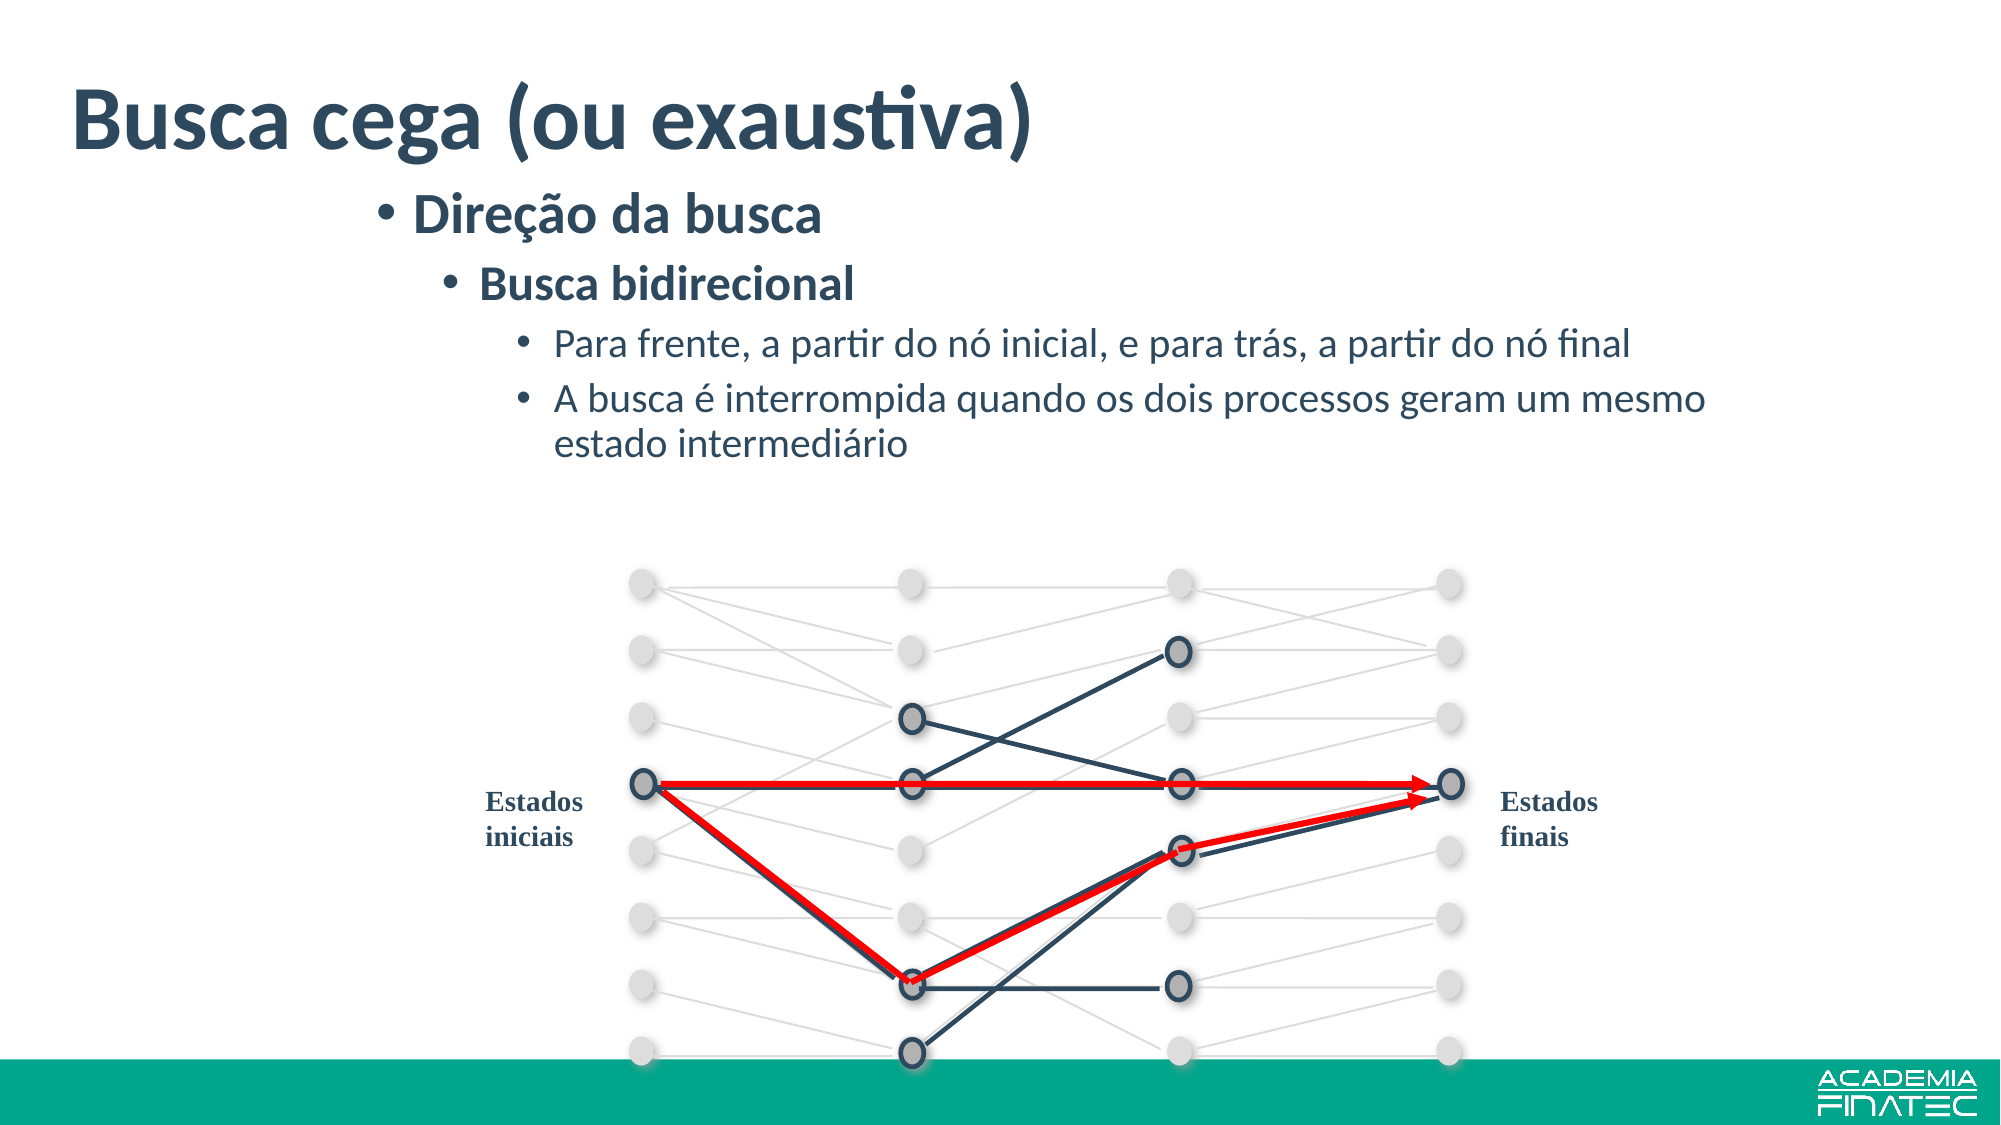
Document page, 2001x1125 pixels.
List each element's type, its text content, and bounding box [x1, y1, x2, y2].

picture [1811, 1062, 1984, 1122]
list Direção da busca Busca bidirecional Para frente, a partir do nó inicial, e para trás, a partir do nó final A busca é interrompida quando os dois processos geram um mesmo estado intermediário [286, 176, 1712, 719]
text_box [1166, 983, 1191, 1000]
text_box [918, 638, 1191, 791]
title Busca cega (ou exaustiva) [56, 11, 1782, 229]
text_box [470, 569, 1622, 1065]
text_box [900, 983, 1166, 1067]
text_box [900, 705, 1166, 791]
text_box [1191, 770, 1463, 865]
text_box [662, 791, 1428, 983]
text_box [631, 770, 900, 999]
